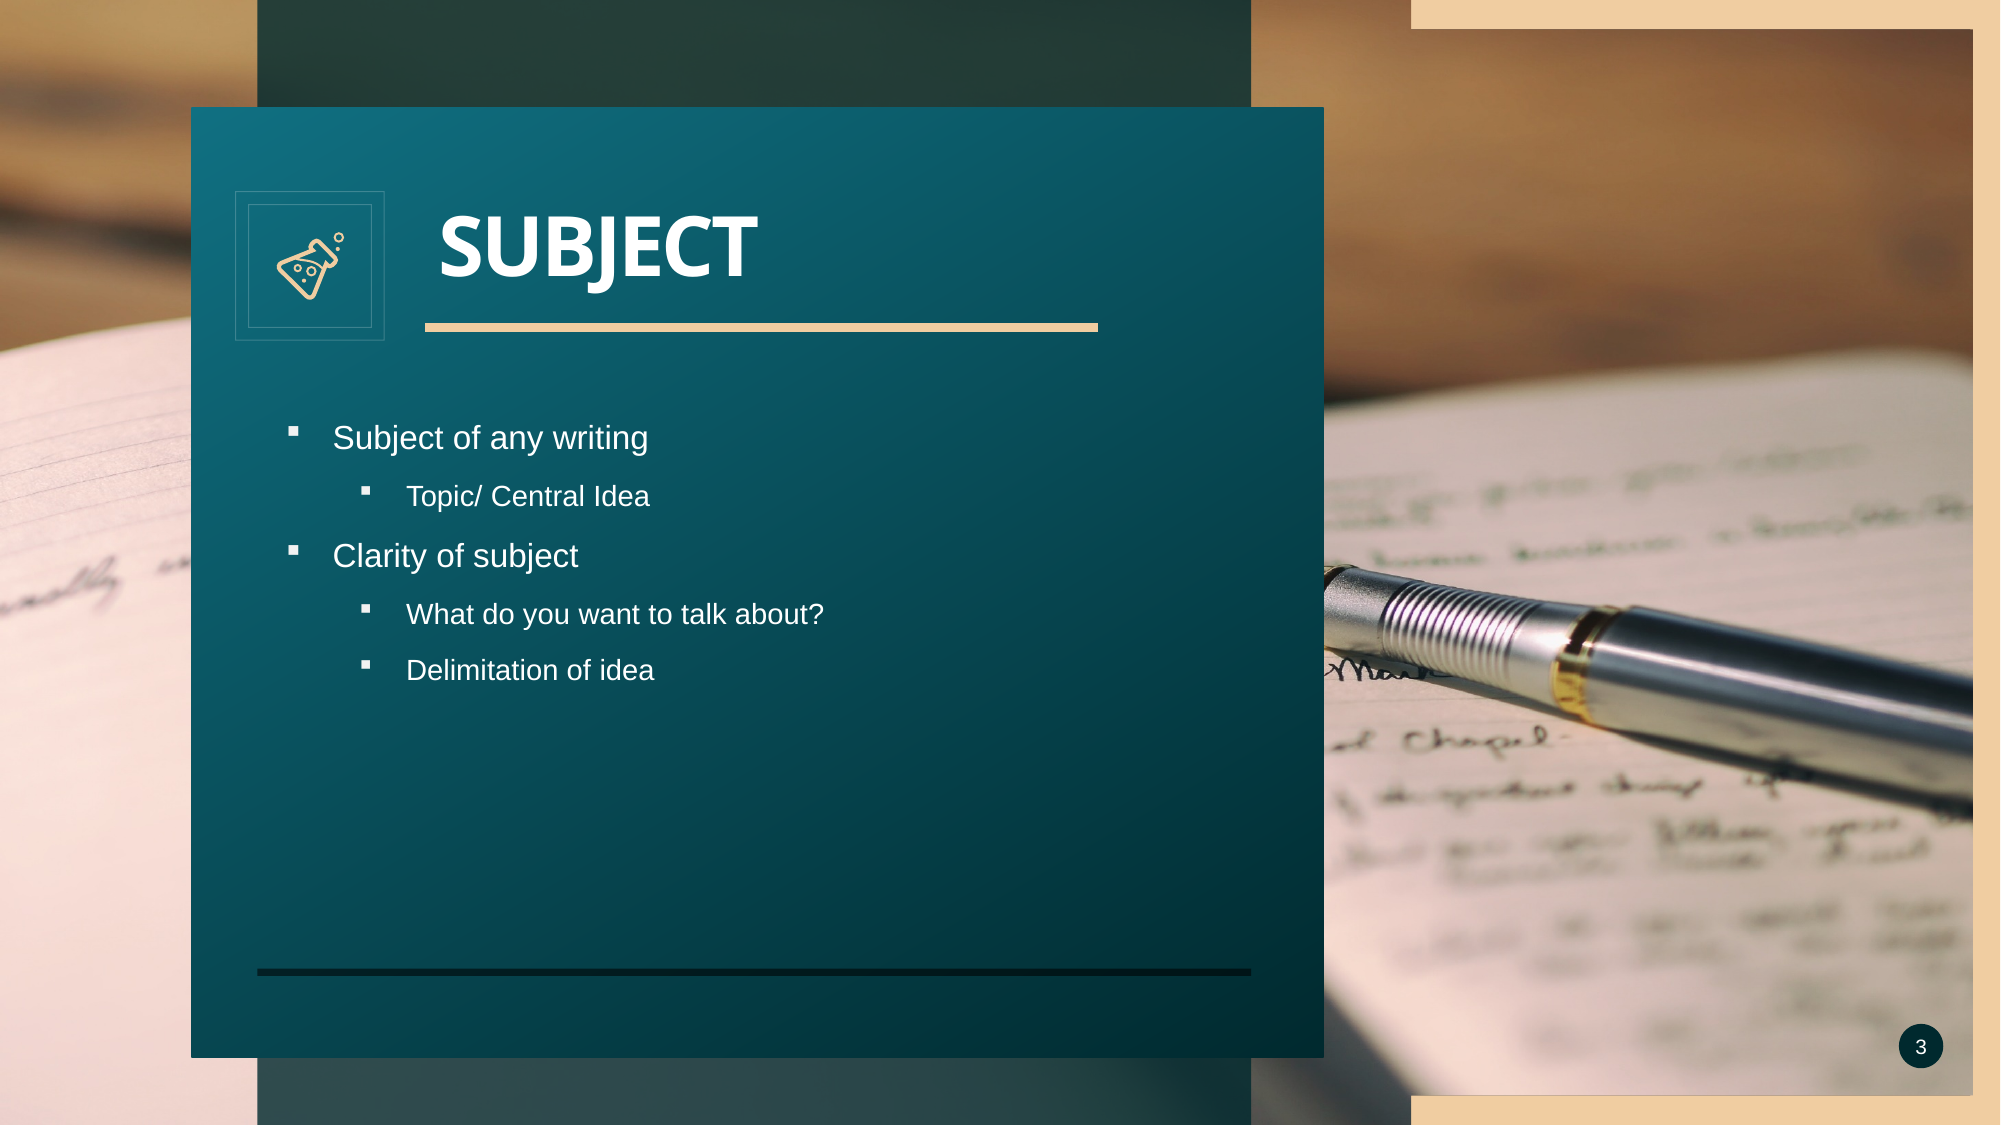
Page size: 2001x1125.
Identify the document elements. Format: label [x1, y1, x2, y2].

text_box [235, 191, 385, 341]
text_box [276, 232, 345, 300]
picture [0, 0, 1973, 1125]
